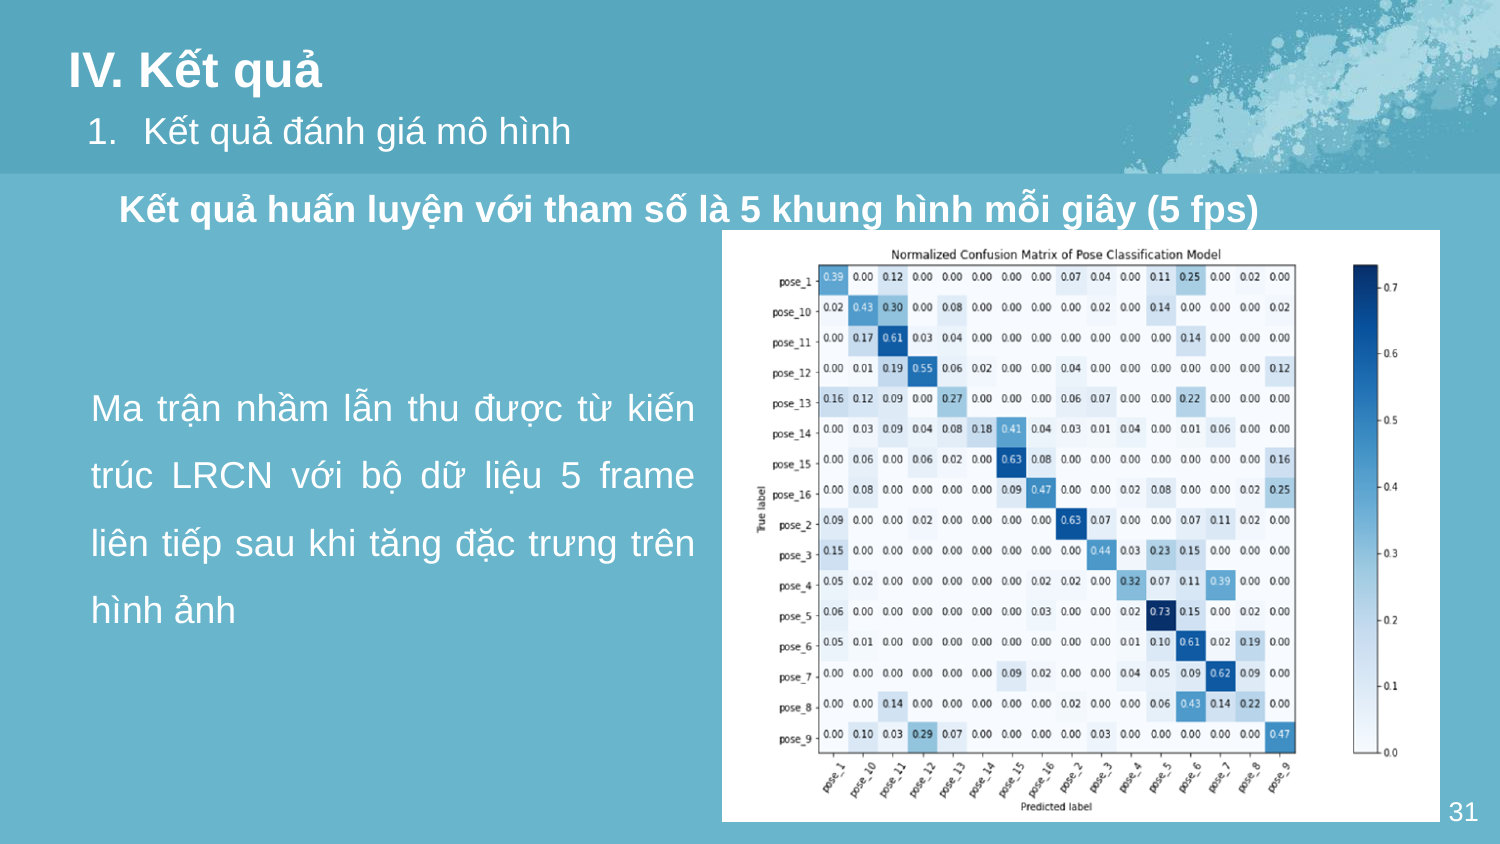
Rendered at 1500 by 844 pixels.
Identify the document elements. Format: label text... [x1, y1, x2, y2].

list Kết quả đánh giá mô hình [53, 106, 1500, 154]
text_box Kết quả huấn luyện với tham số là 5 khung hình mỗi giây (5 fps) [103, 177, 1450, 238]
slide_number 31 [1403, 779, 1494, 844]
picture [721, 230, 1440, 822]
picture [0, 0, 1500, 173]
text_box Ma trận nhầm lẫn thu được từ kiến trúc LRCN với bộ dữ liệu 5 frame liên tiếp sau khi tăng đặc trưng trên hình ảnh [75, 346, 711, 647]
list IV. Kết quả [53, 20, 1500, 106]
